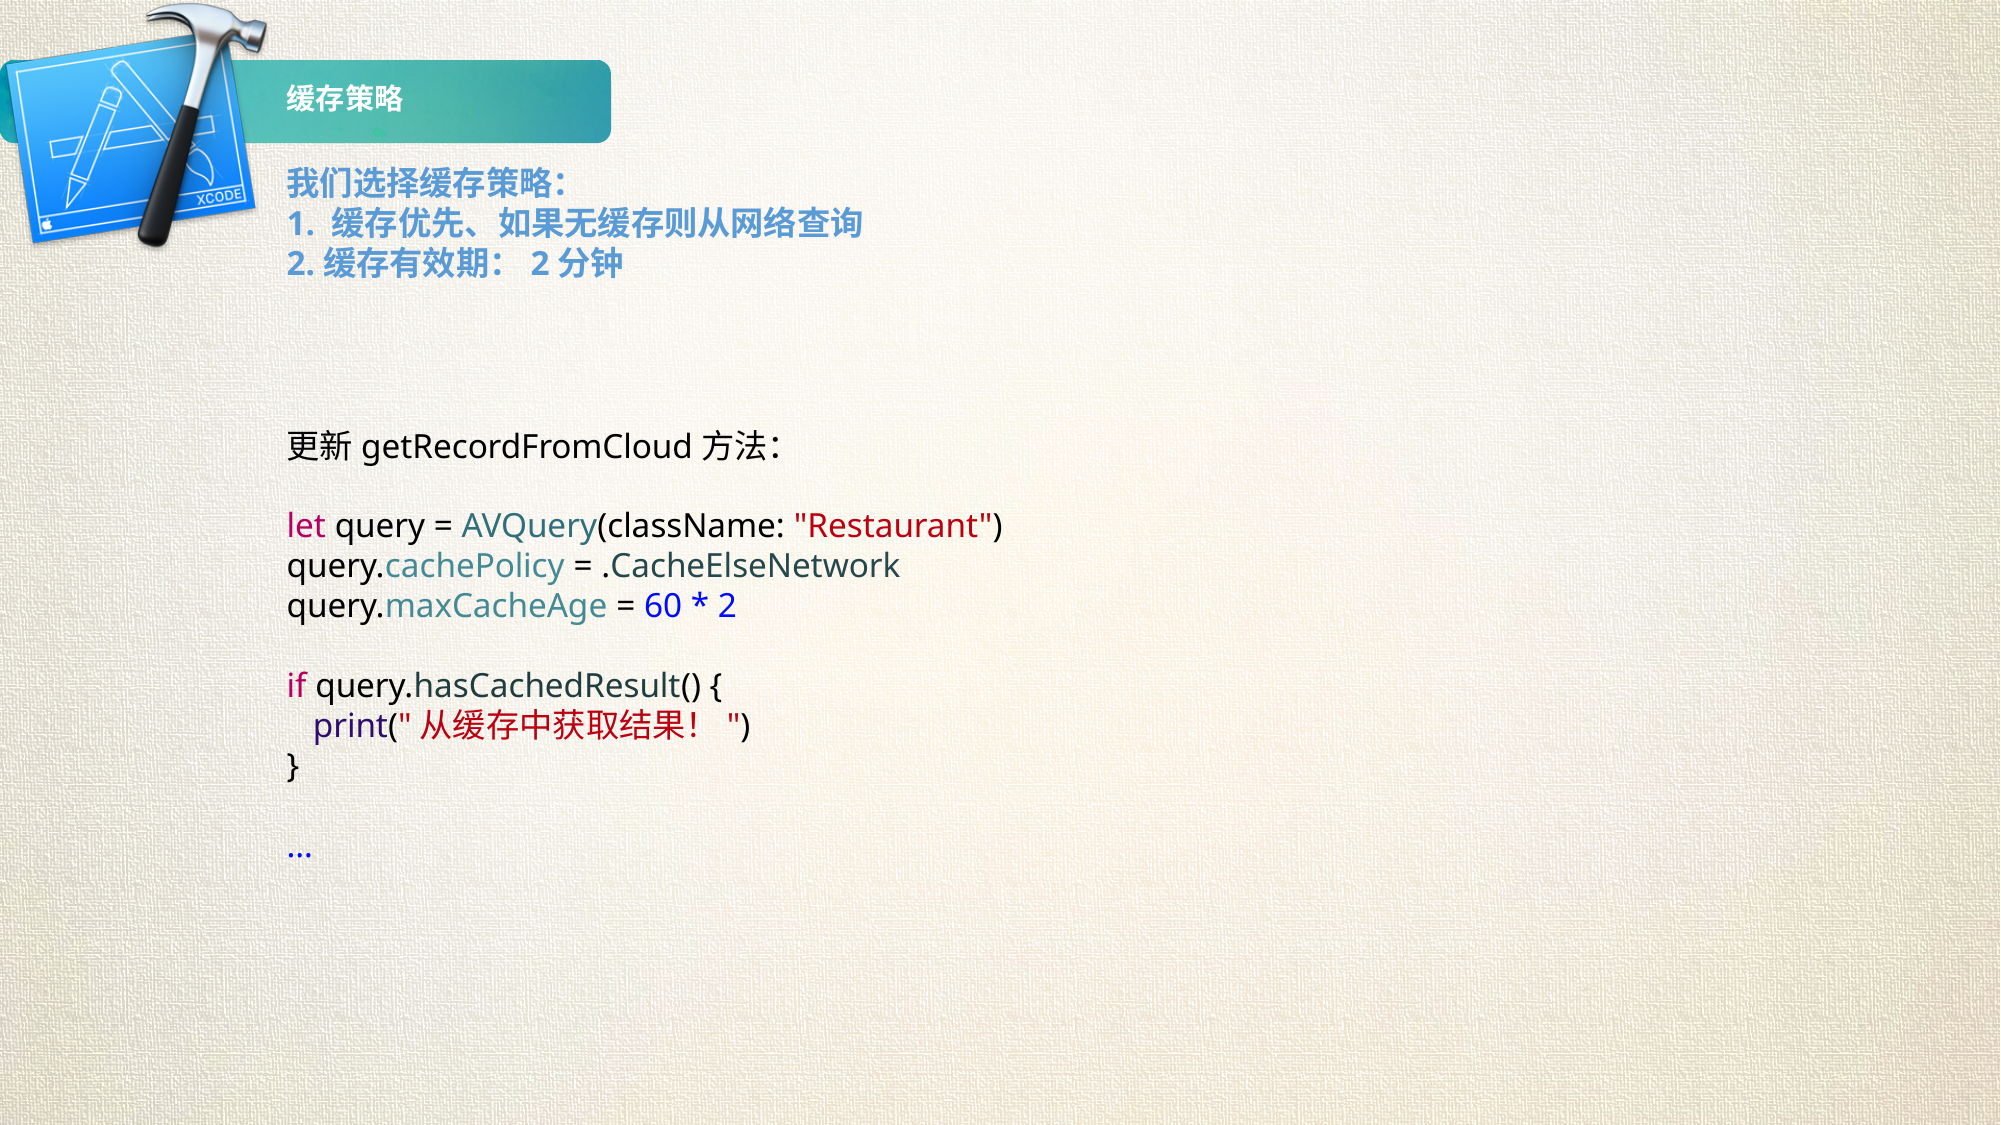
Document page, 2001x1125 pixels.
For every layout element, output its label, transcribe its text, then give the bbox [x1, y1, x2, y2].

text_box [272, 59, 613, 135]
picture [0, 0, 2000, 1125]
text_box 更新getRecordFromCloud方法： let query = AVQuery(className: "Restaurant") query.cachePolicy = .CacheElseNetwork query.maxCacheAge = 60 * 2 if query.hasCachedResult() { print("从缓存中获取结果！") } … [271, 417, 1920, 872]
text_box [272, 72, 611, 170]
text_box 我们选择缓存策略： 1. 缓存优先、如果无缓存则从网络查询 2.缓存有效期：2分钟 [271, 155, 1920, 290]
